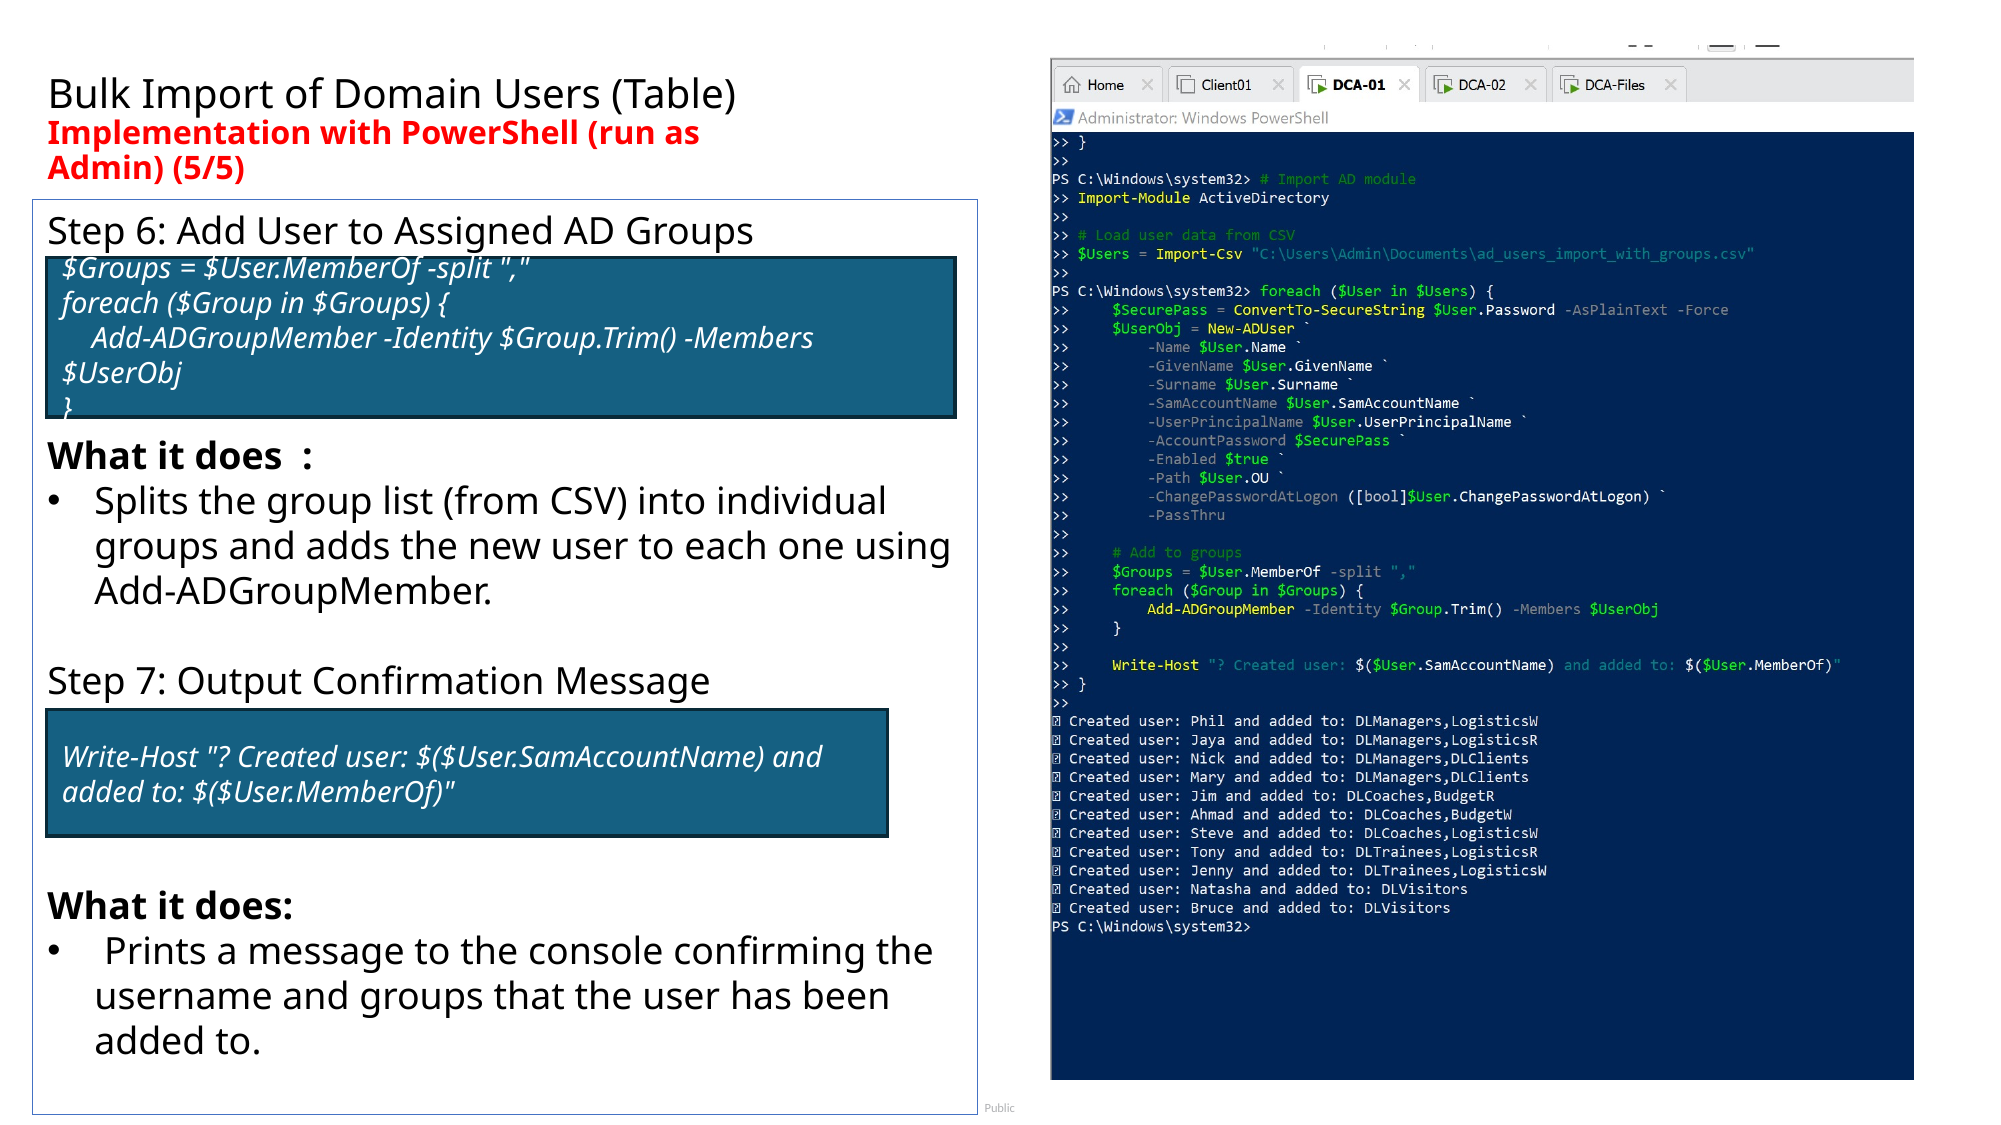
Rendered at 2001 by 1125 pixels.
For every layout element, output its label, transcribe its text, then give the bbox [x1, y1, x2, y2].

title Bulk Import of Domain Users (Table) Implementation with PowerShell (run as Admin) (5/5) [32, 45, 778, 199]
text_box Step 6: Add User to Assigned AD Groups What it does : Splits the group list (from CSV) into individual groups and adds the new user to each one using Add-ADGroupMember. Step 7: Output Confirmation Message What it does: Prints a message to the console confirming the username and groups that the user has been added to. [32, 199, 978, 1115]
text_box $Groups = $User.MemberOf -split "," foreach ($Group in $Groups) { Add-ADGroupMember -Identity $Group.Trim() -Members $UserObj } [45, 256, 957, 419]
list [1050, 45, 1915, 1080]
